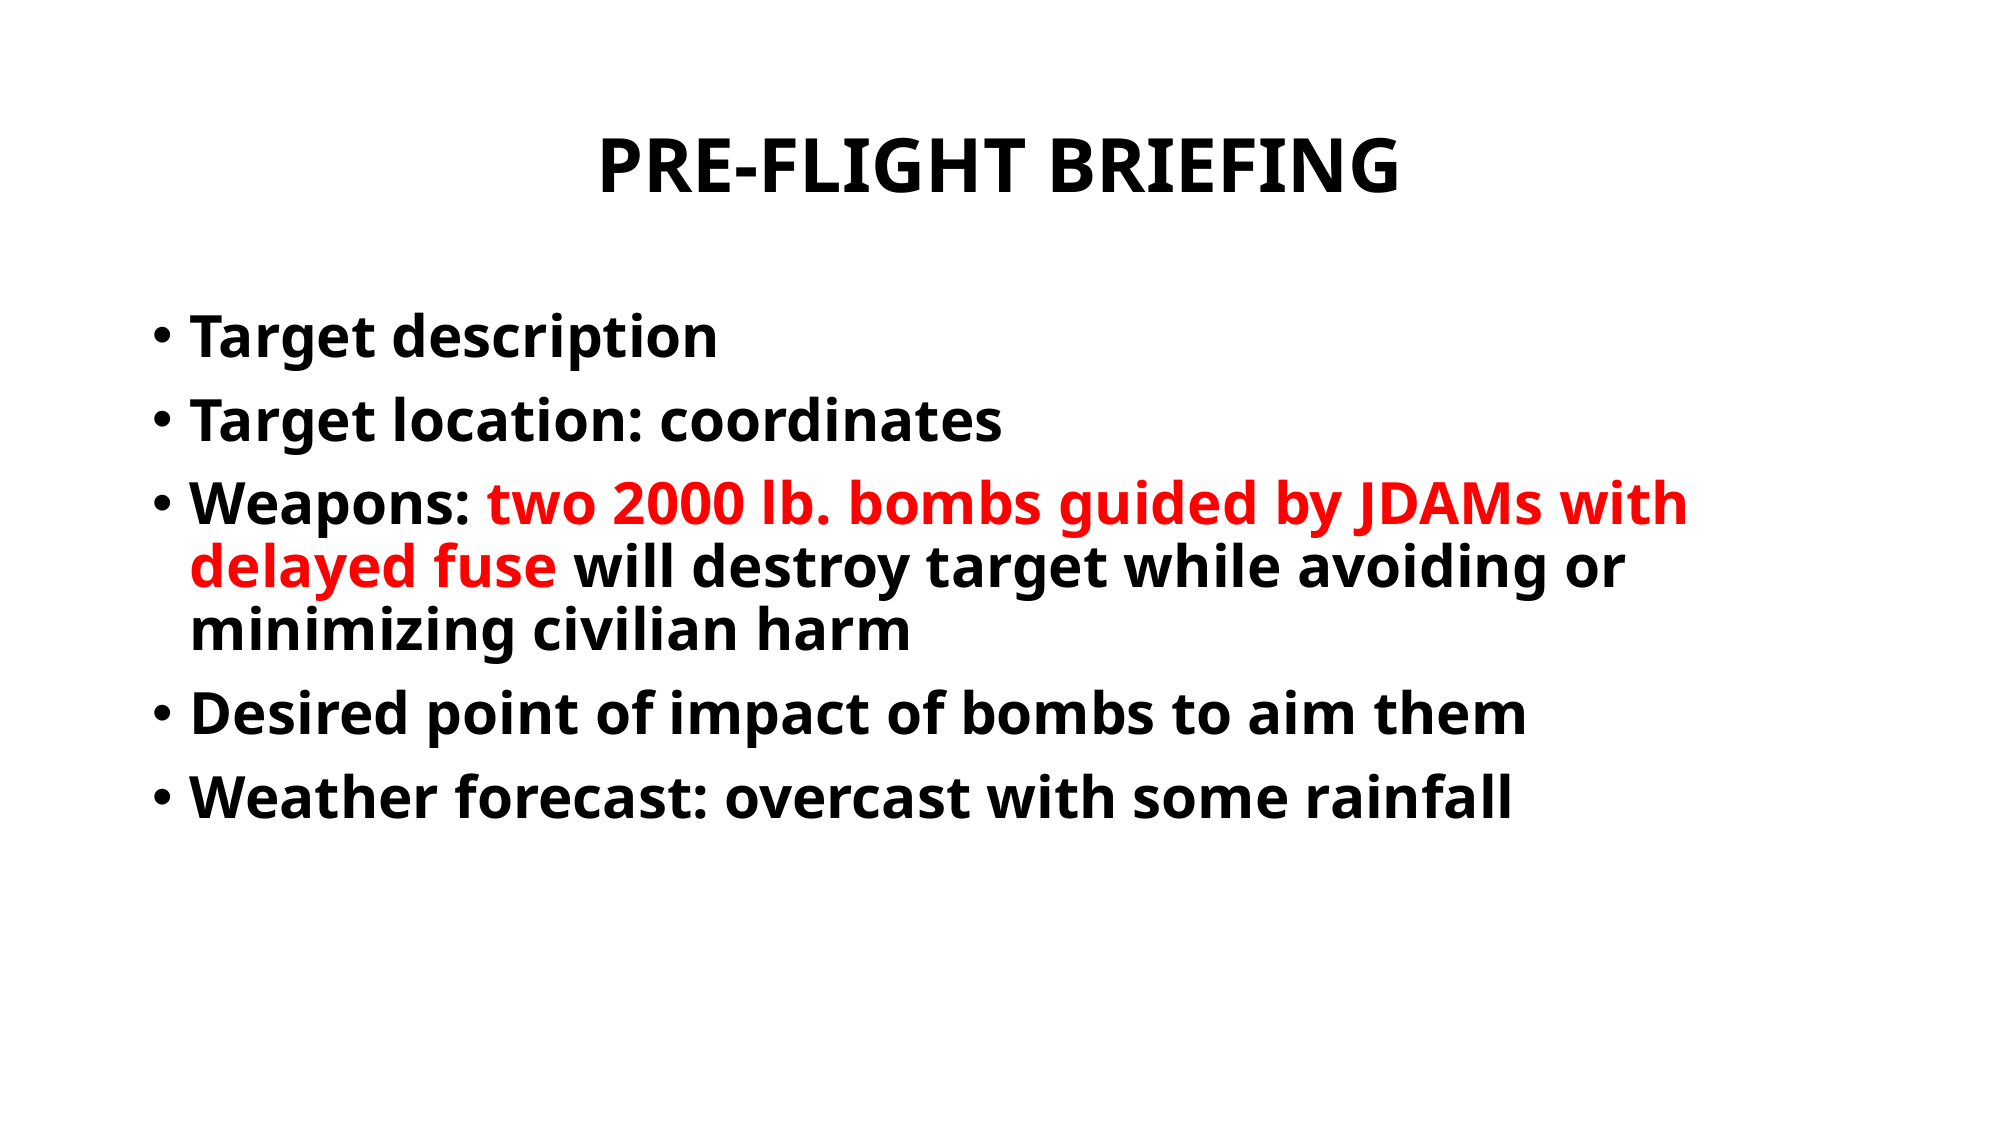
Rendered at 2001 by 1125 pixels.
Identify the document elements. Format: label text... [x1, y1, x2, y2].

list Target description Target location: coordinates Weapons: two 2000 lb. bombs guided by JDAMs with delayed fuse will destroy target while avoiding or minimizing civilian harm Desired point of impact of bombs to aim them Weather forecast: overcast with some rainfall [137, 299, 1863, 1014]
title PRE-FLIGHT BRIEFING [137, 59, 1863, 278]
